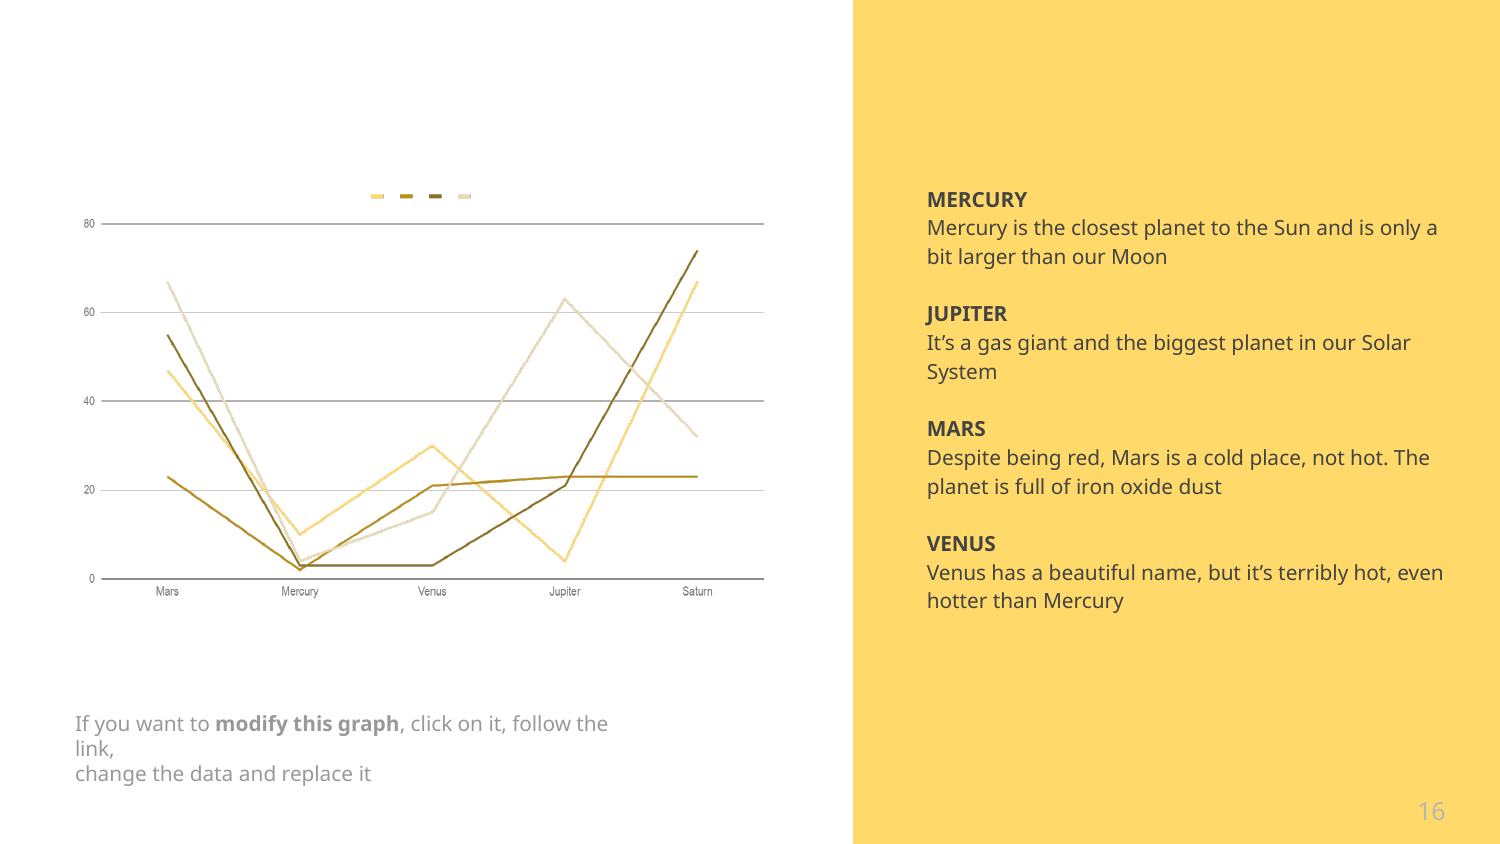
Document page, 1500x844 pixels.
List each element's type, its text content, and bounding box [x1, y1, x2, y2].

title If you want to modify this graph, click on it, follow the link, change the data and replace it [60, 695, 646, 790]
slide_number ‹#› [1402, 764, 1493, 830]
picture [55, 167, 786, 620]
list MERCURY Mercury is the closest planet to the Sun and is only a bit larger than our Moon JUPITER It’s a gas giant and the biggest planet in our Solar System MARS Despite being red, Mars is a cold place, not hot. The planet is full of iron oxide dust VENUS Venus has a beautiful name, but it’s terribly hot, even hotter than Mercury [911, 167, 1466, 634]
